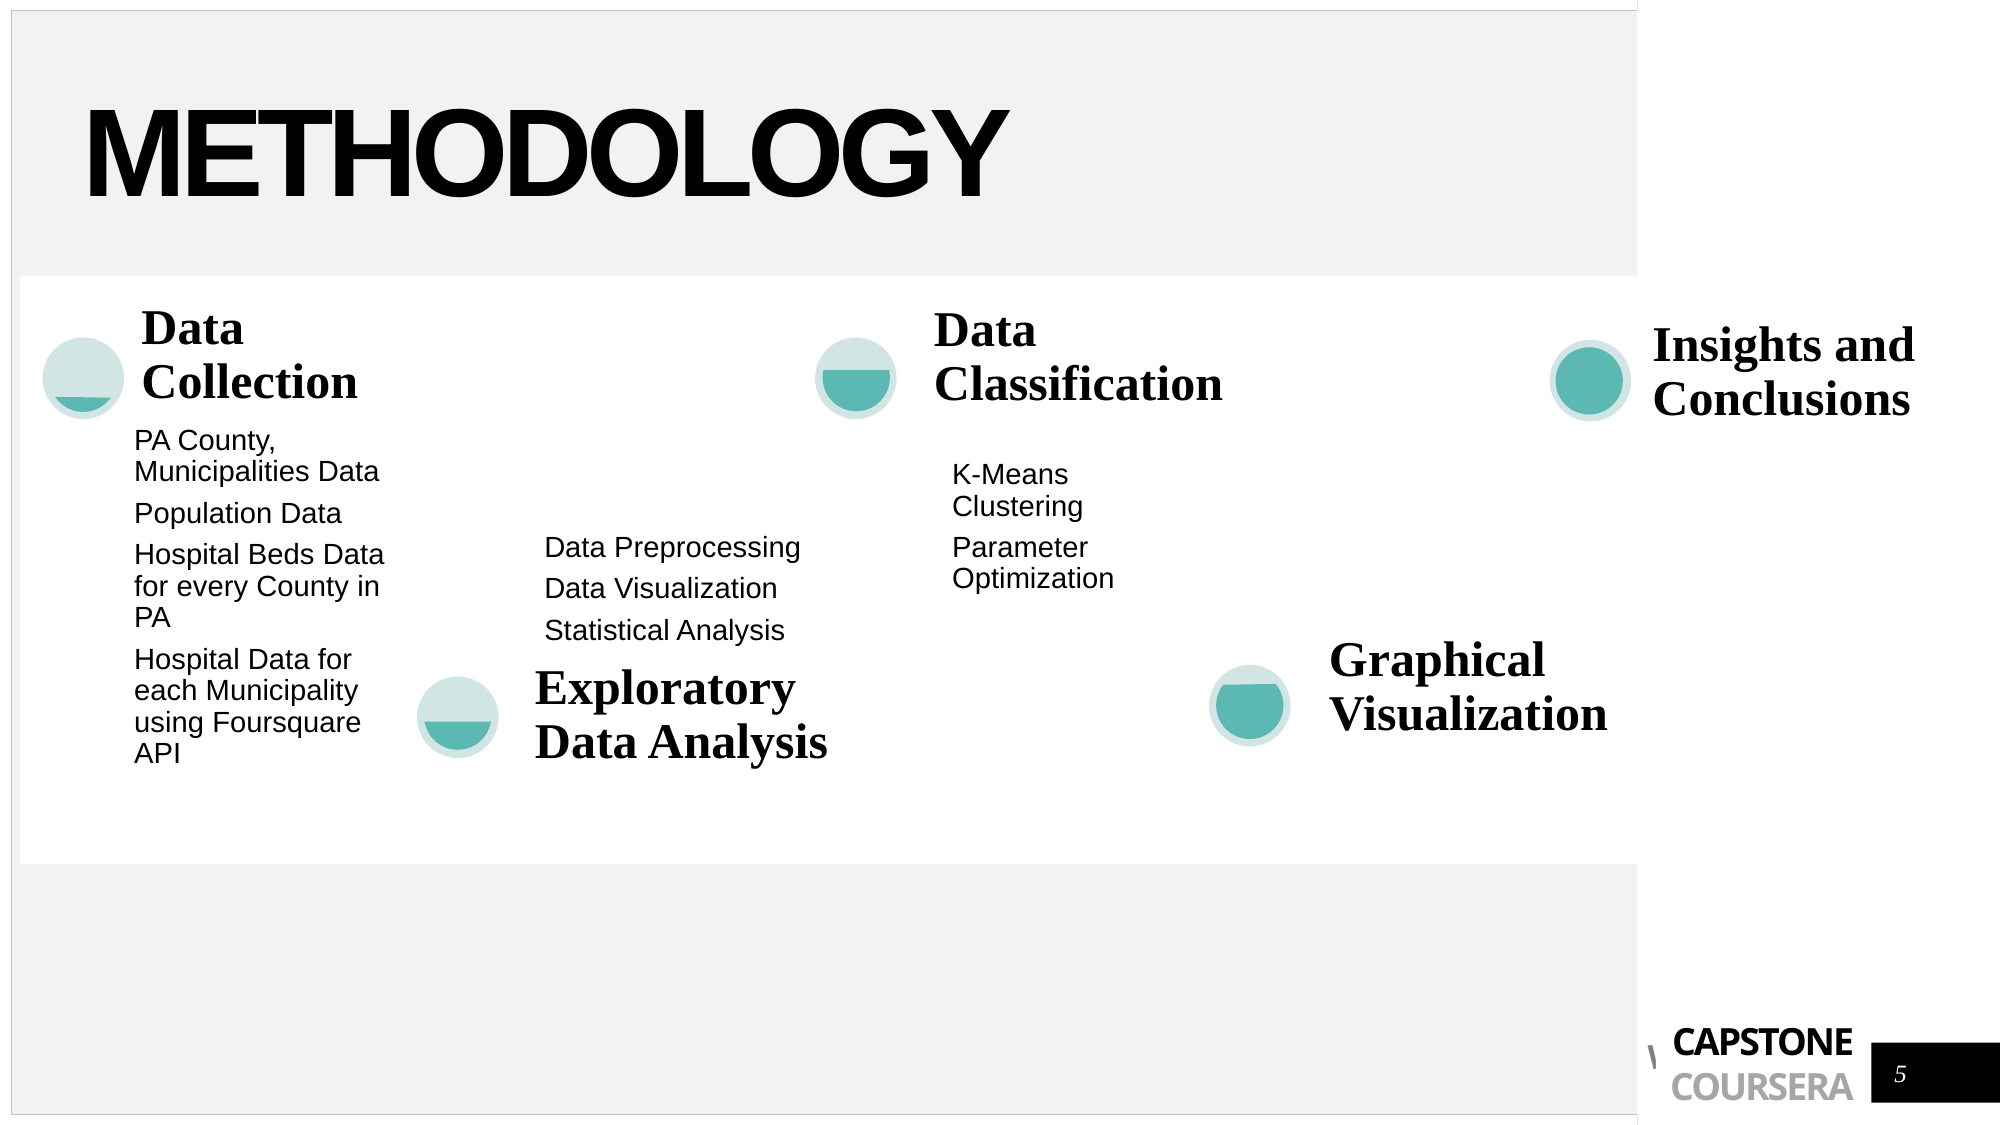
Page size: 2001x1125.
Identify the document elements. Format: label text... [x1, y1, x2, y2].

text_box CAPSTONE COURSERA [1655, 1012, 1854, 1108]
text_box [19, 274, 2000, 865]
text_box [41, 337, 2000, 788]
title METHODOLOGY [82, 69, 1198, 222]
slide_number 5 [1877, 1050, 1924, 1096]
